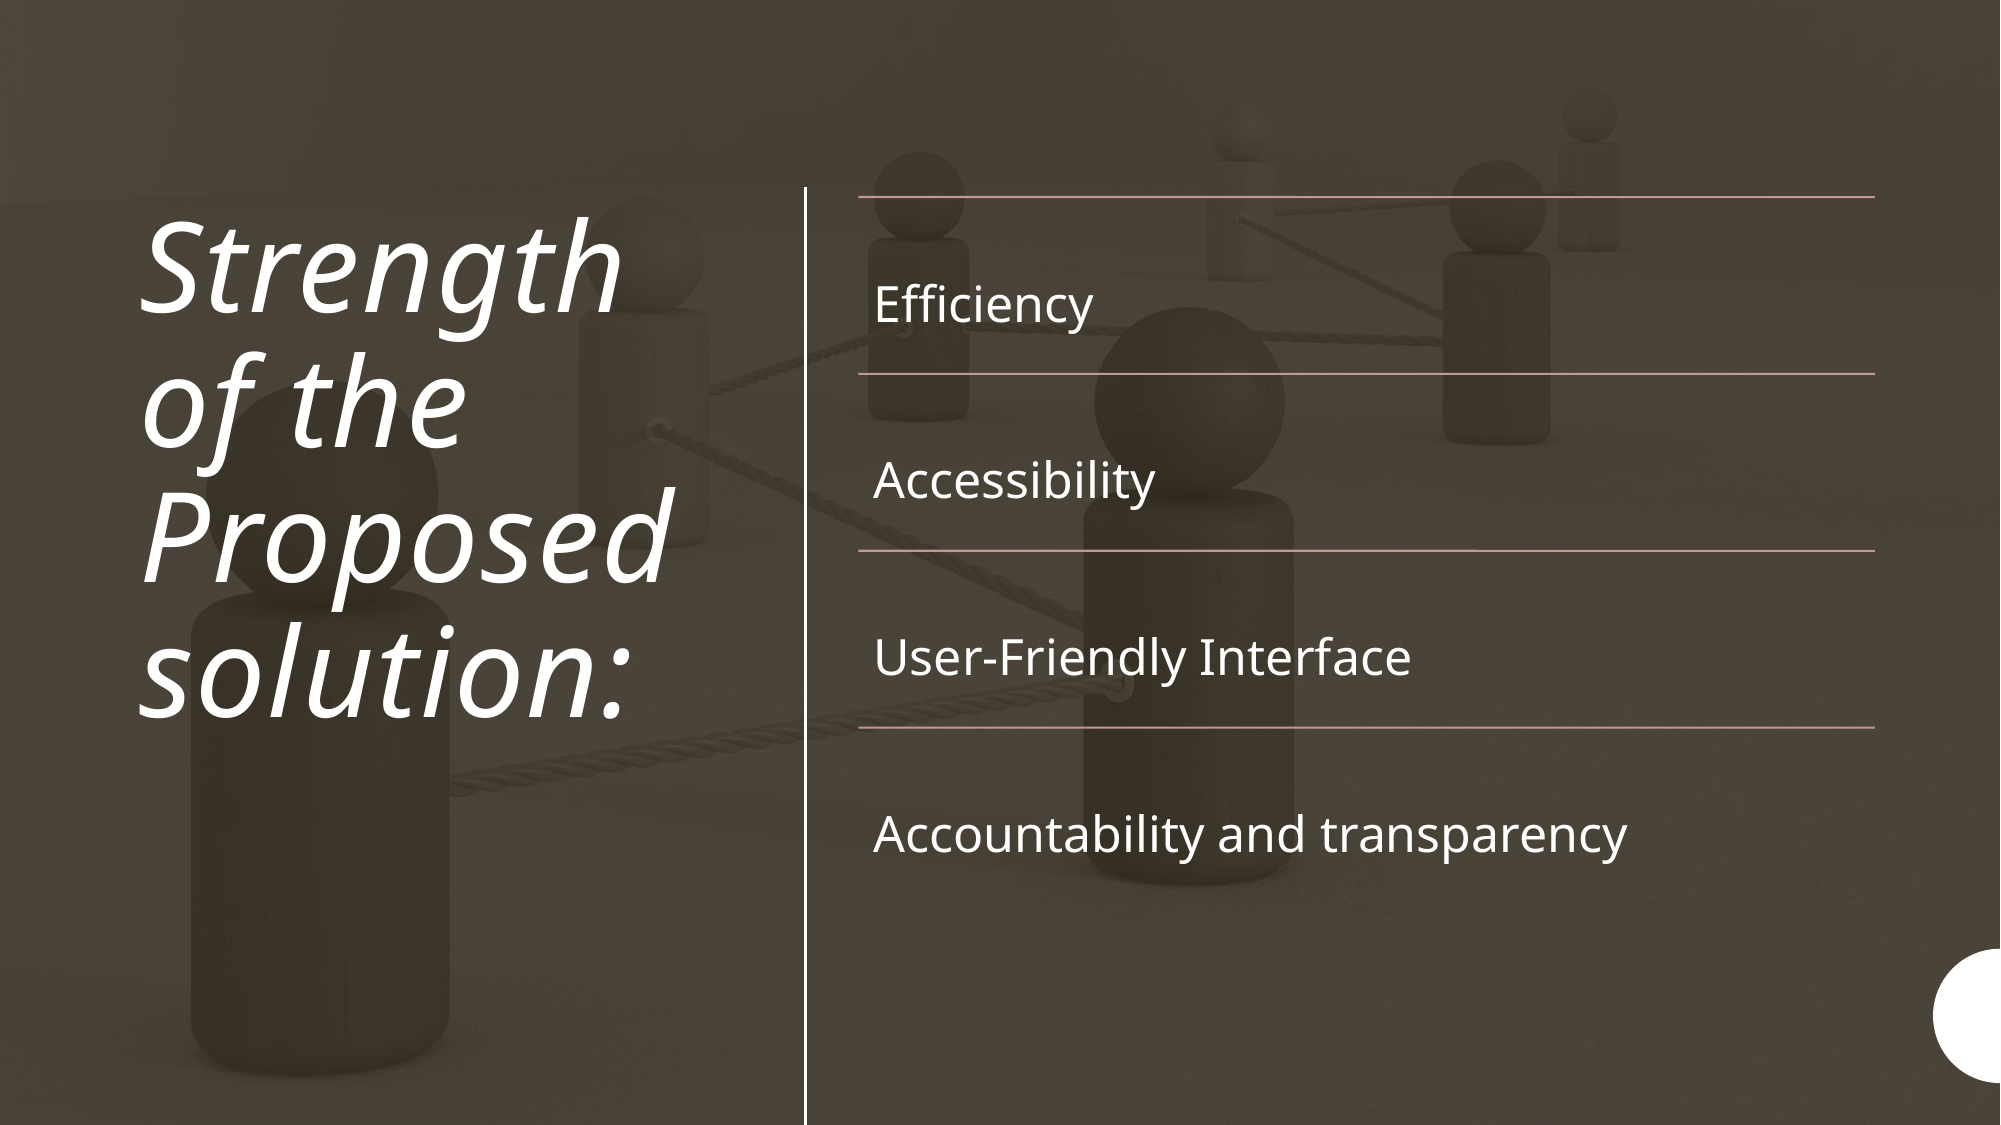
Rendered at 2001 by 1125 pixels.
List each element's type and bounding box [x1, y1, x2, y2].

picture [0, 0, 2000, 1125]
list [858, 196, 1875, 905]
